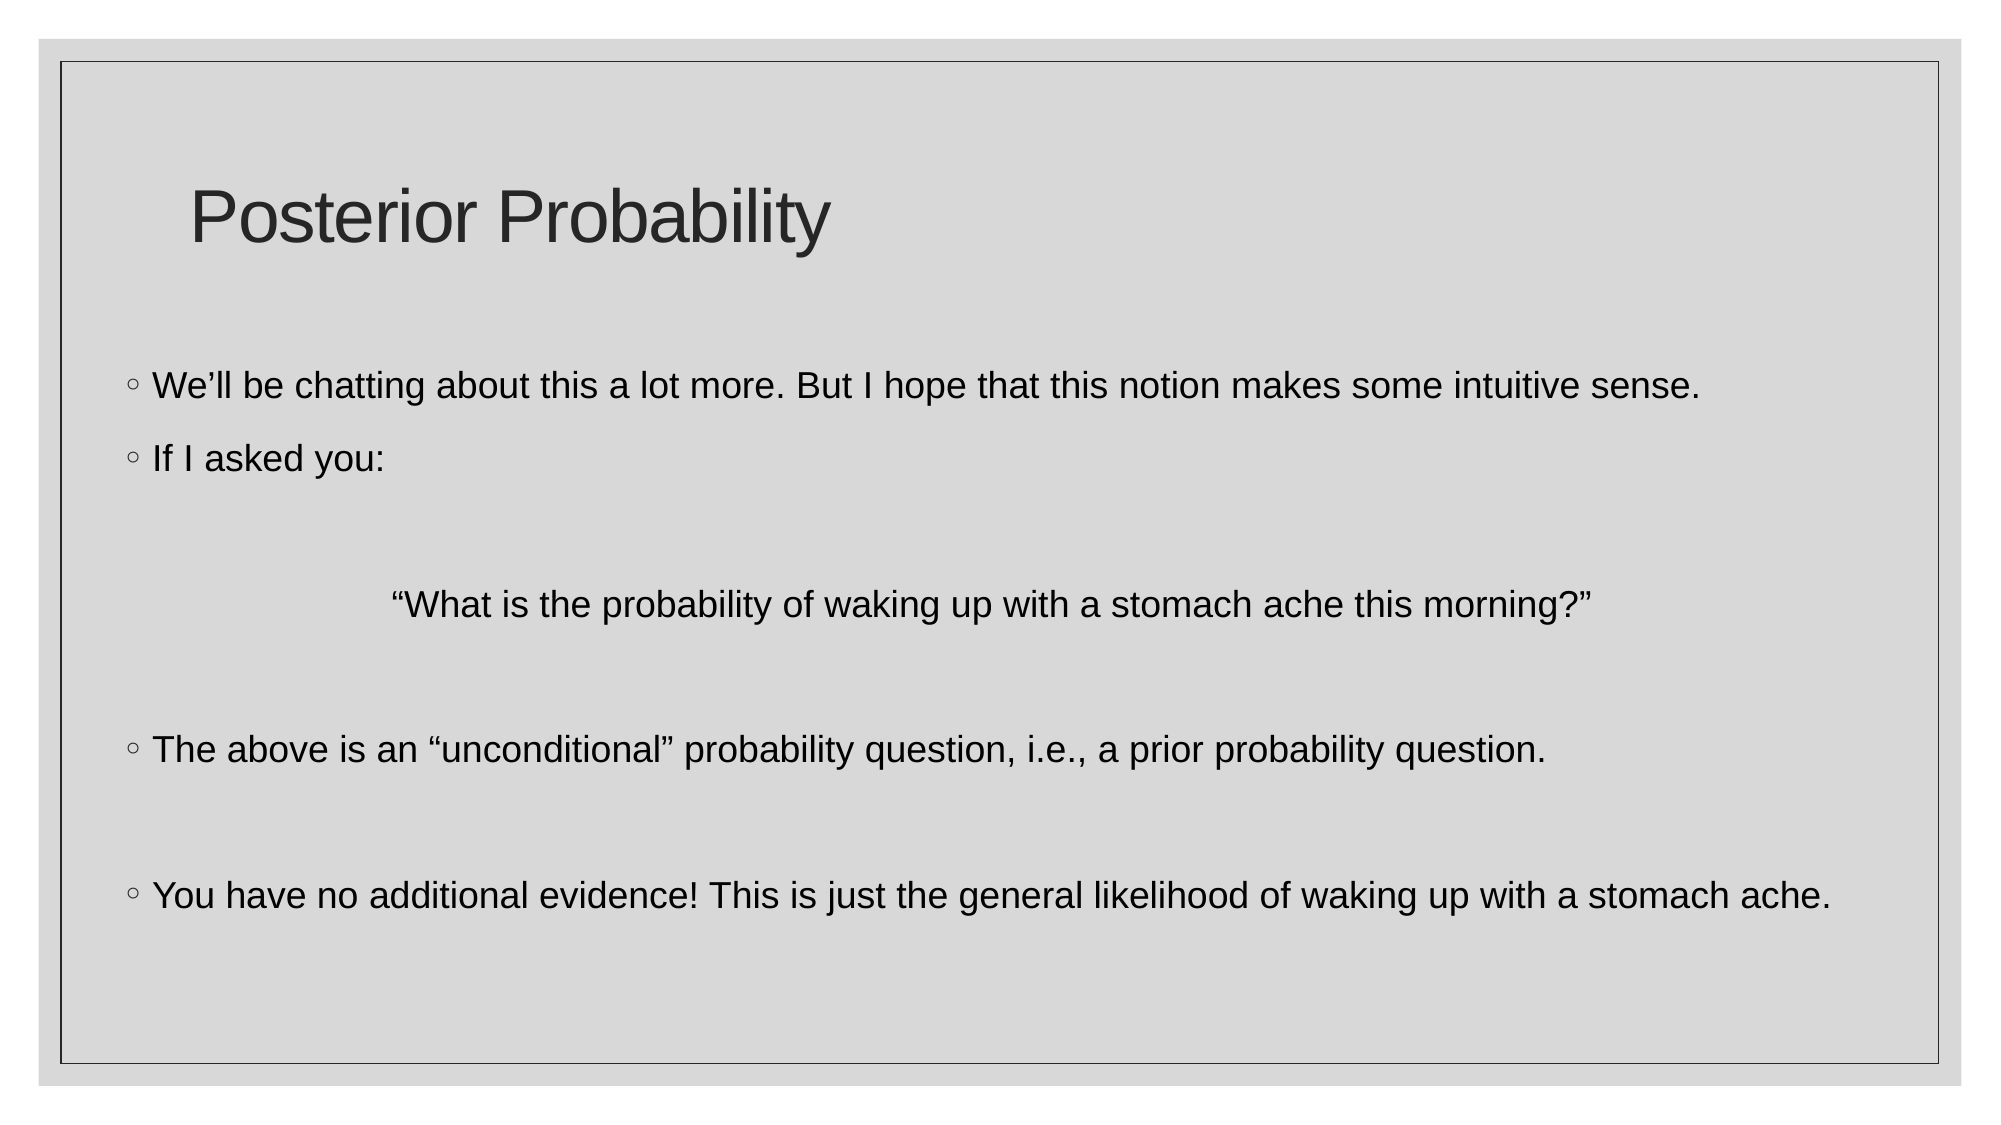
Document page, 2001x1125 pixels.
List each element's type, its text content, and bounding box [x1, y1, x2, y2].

list We’ll be chatting about this a lot more. But I hope that this notion makes some intuitive sense. If I asked you: “What is the probability of waking up with a stomach ache this morning?” The above is an “unconditional” probability question, i.e., a prior probability question. You have no additional evidence! This is just the general likelihood of waking up with a stomach ache. [107, 345, 1877, 977]
title Posterior Probability [174, 105, 1825, 331]
